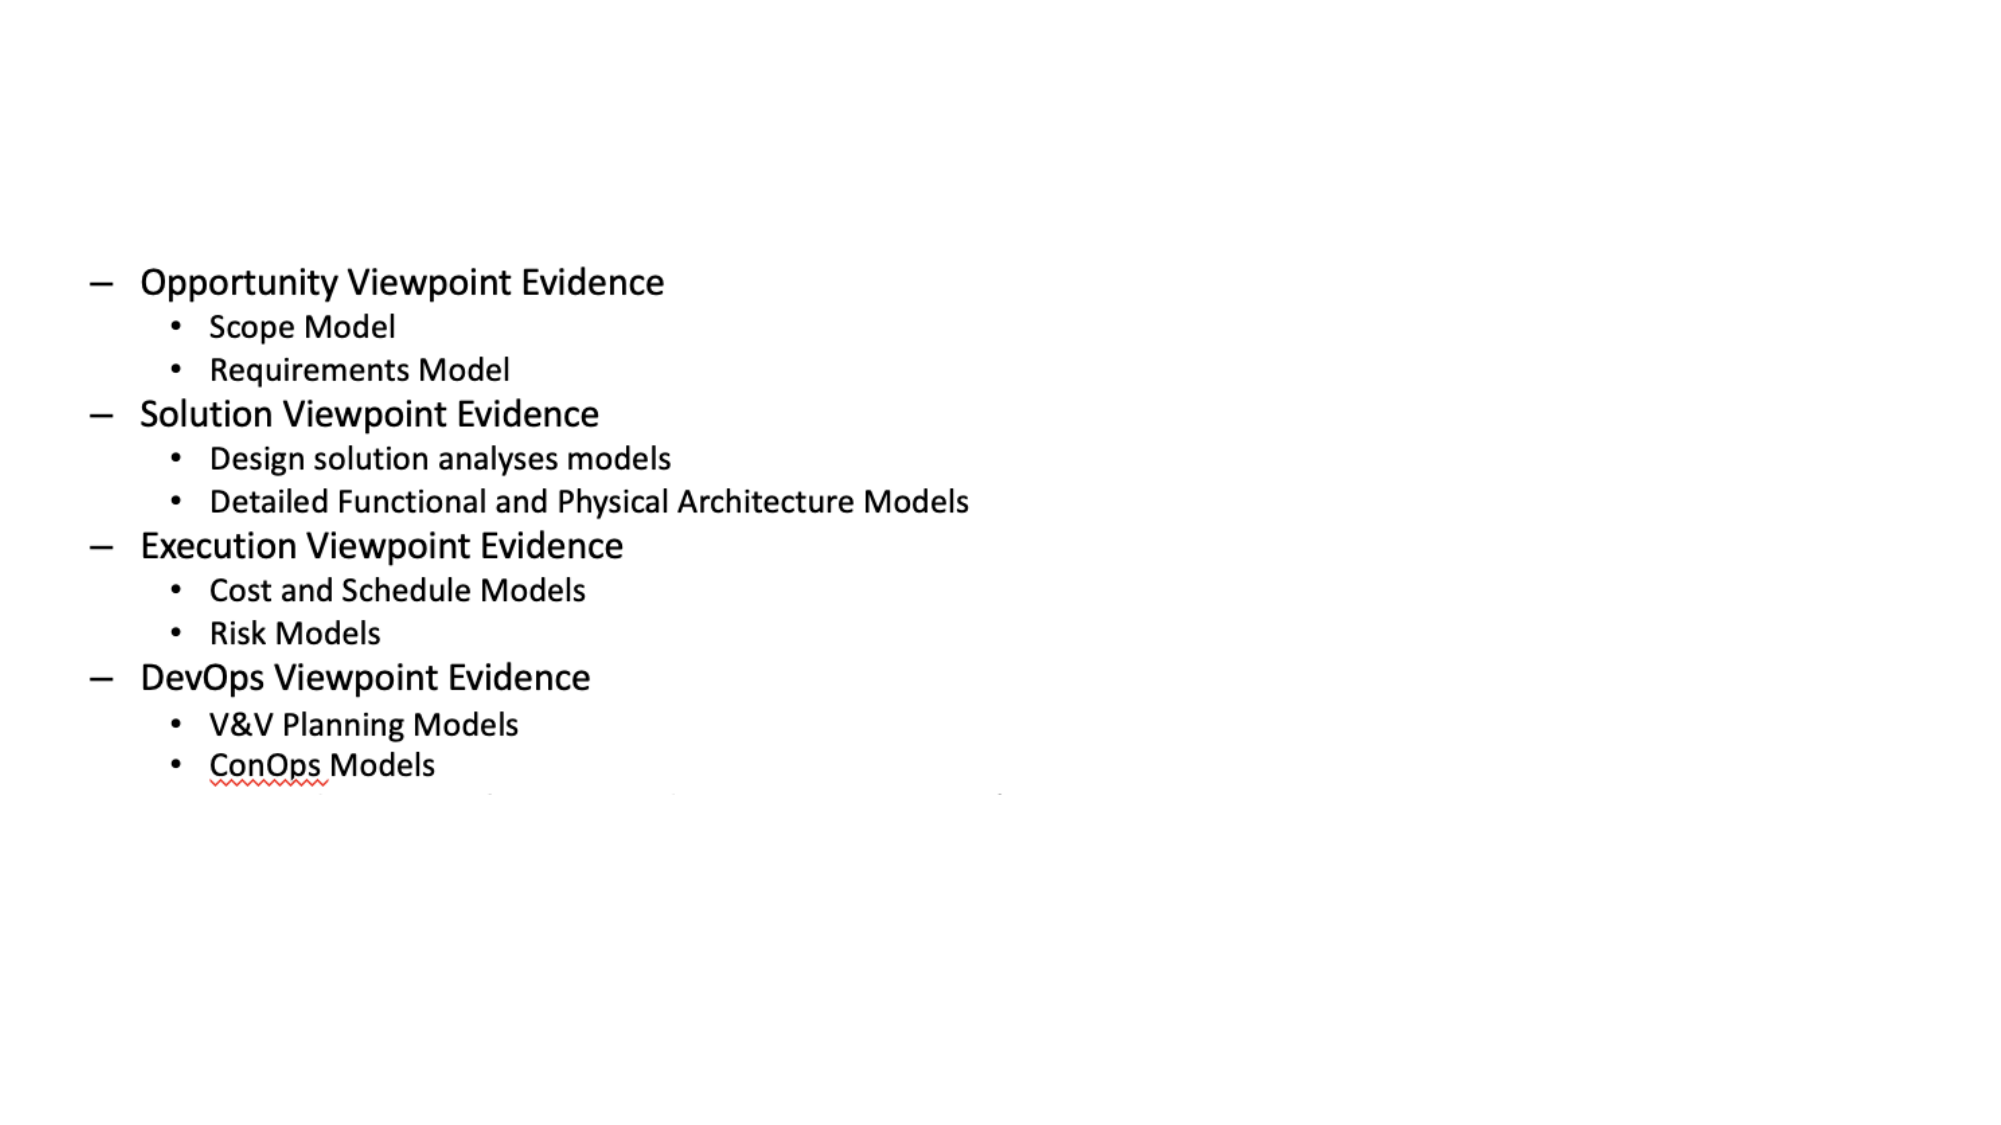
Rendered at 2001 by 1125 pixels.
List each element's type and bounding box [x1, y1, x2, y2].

picture [71, 259, 1042, 796]
